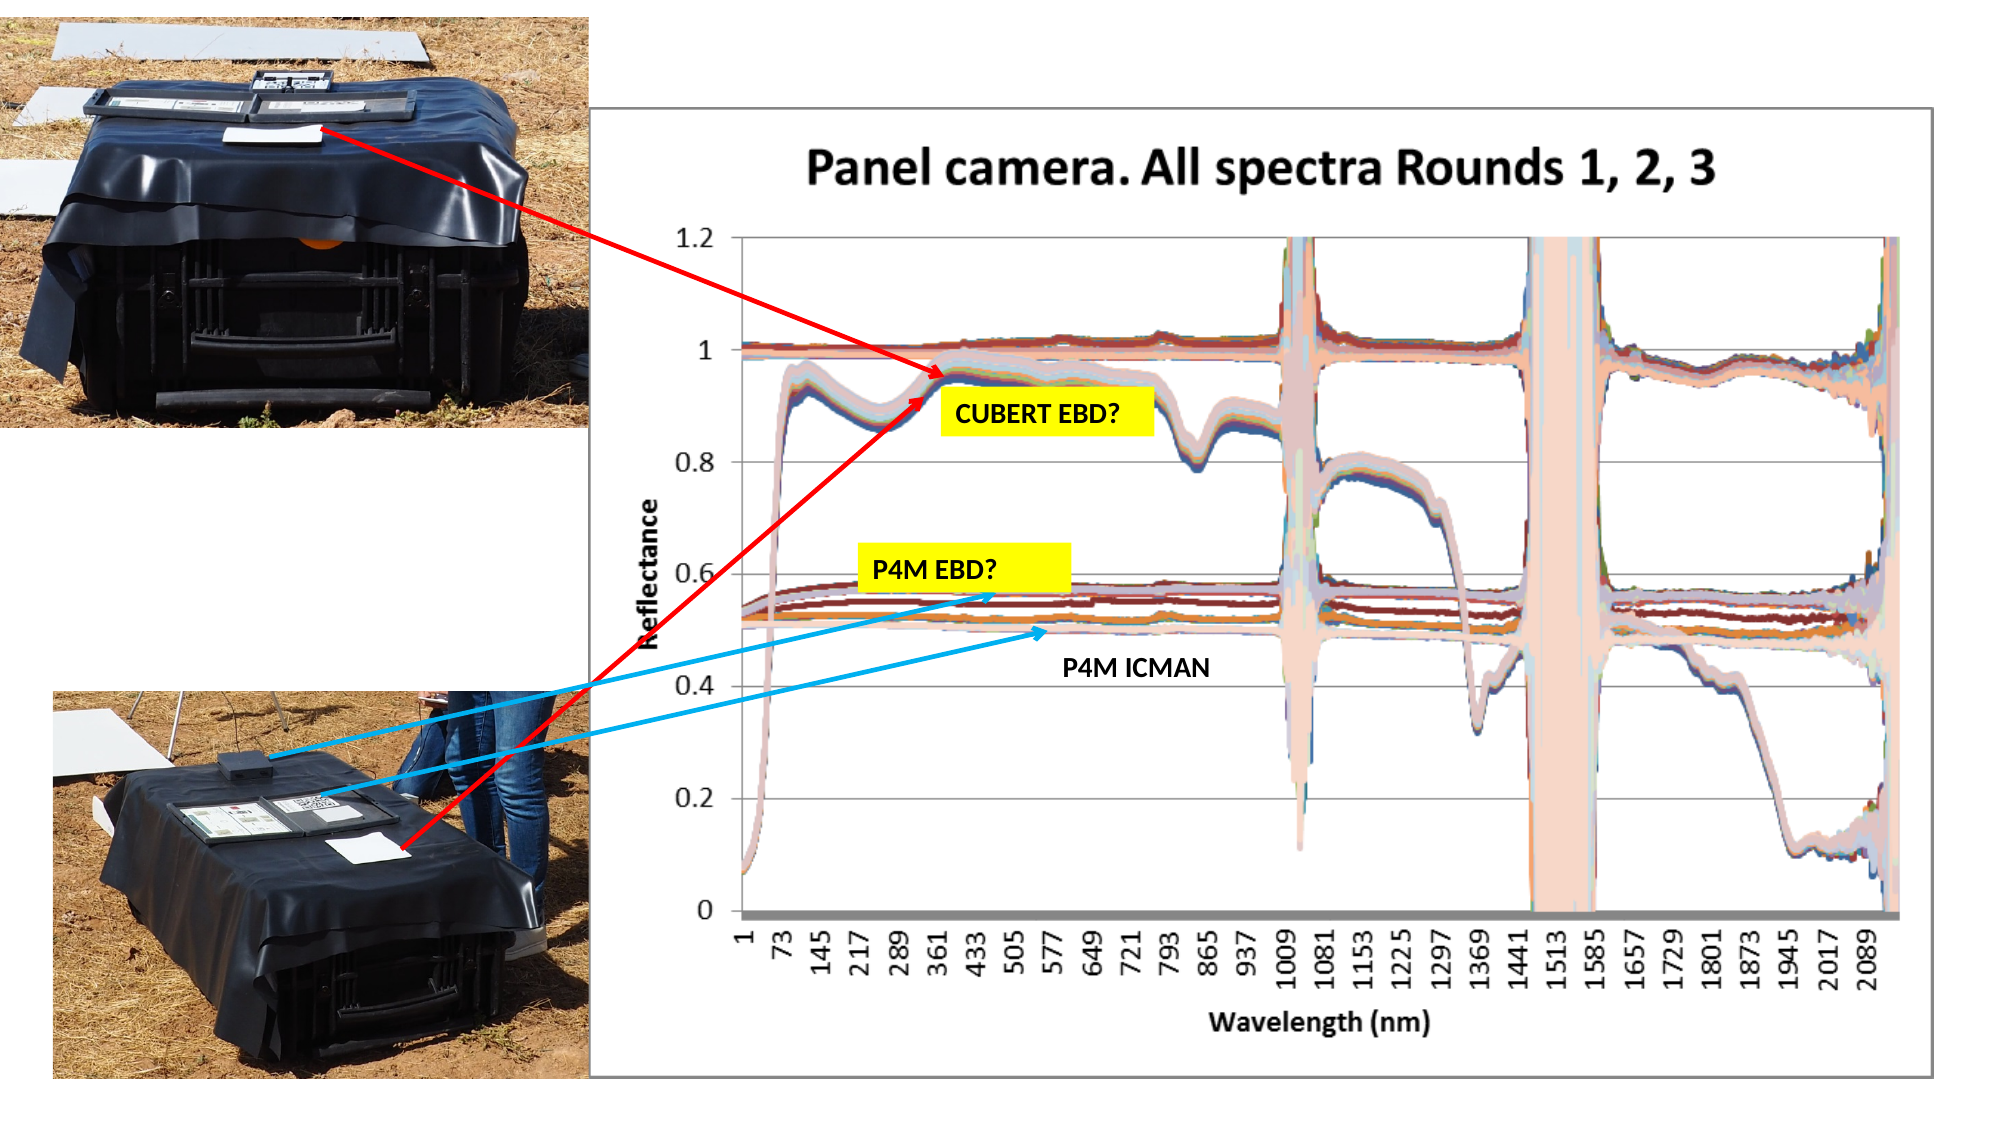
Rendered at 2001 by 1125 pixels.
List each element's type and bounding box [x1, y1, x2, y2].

text_box [401, 396, 924, 593]
text_box [269, 593, 997, 758]
text_box [320, 128, 945, 377]
picture [0, 0, 1934, 1079]
text_box [401, 795, 924, 850]
text_box [320, 630, 1048, 795]
